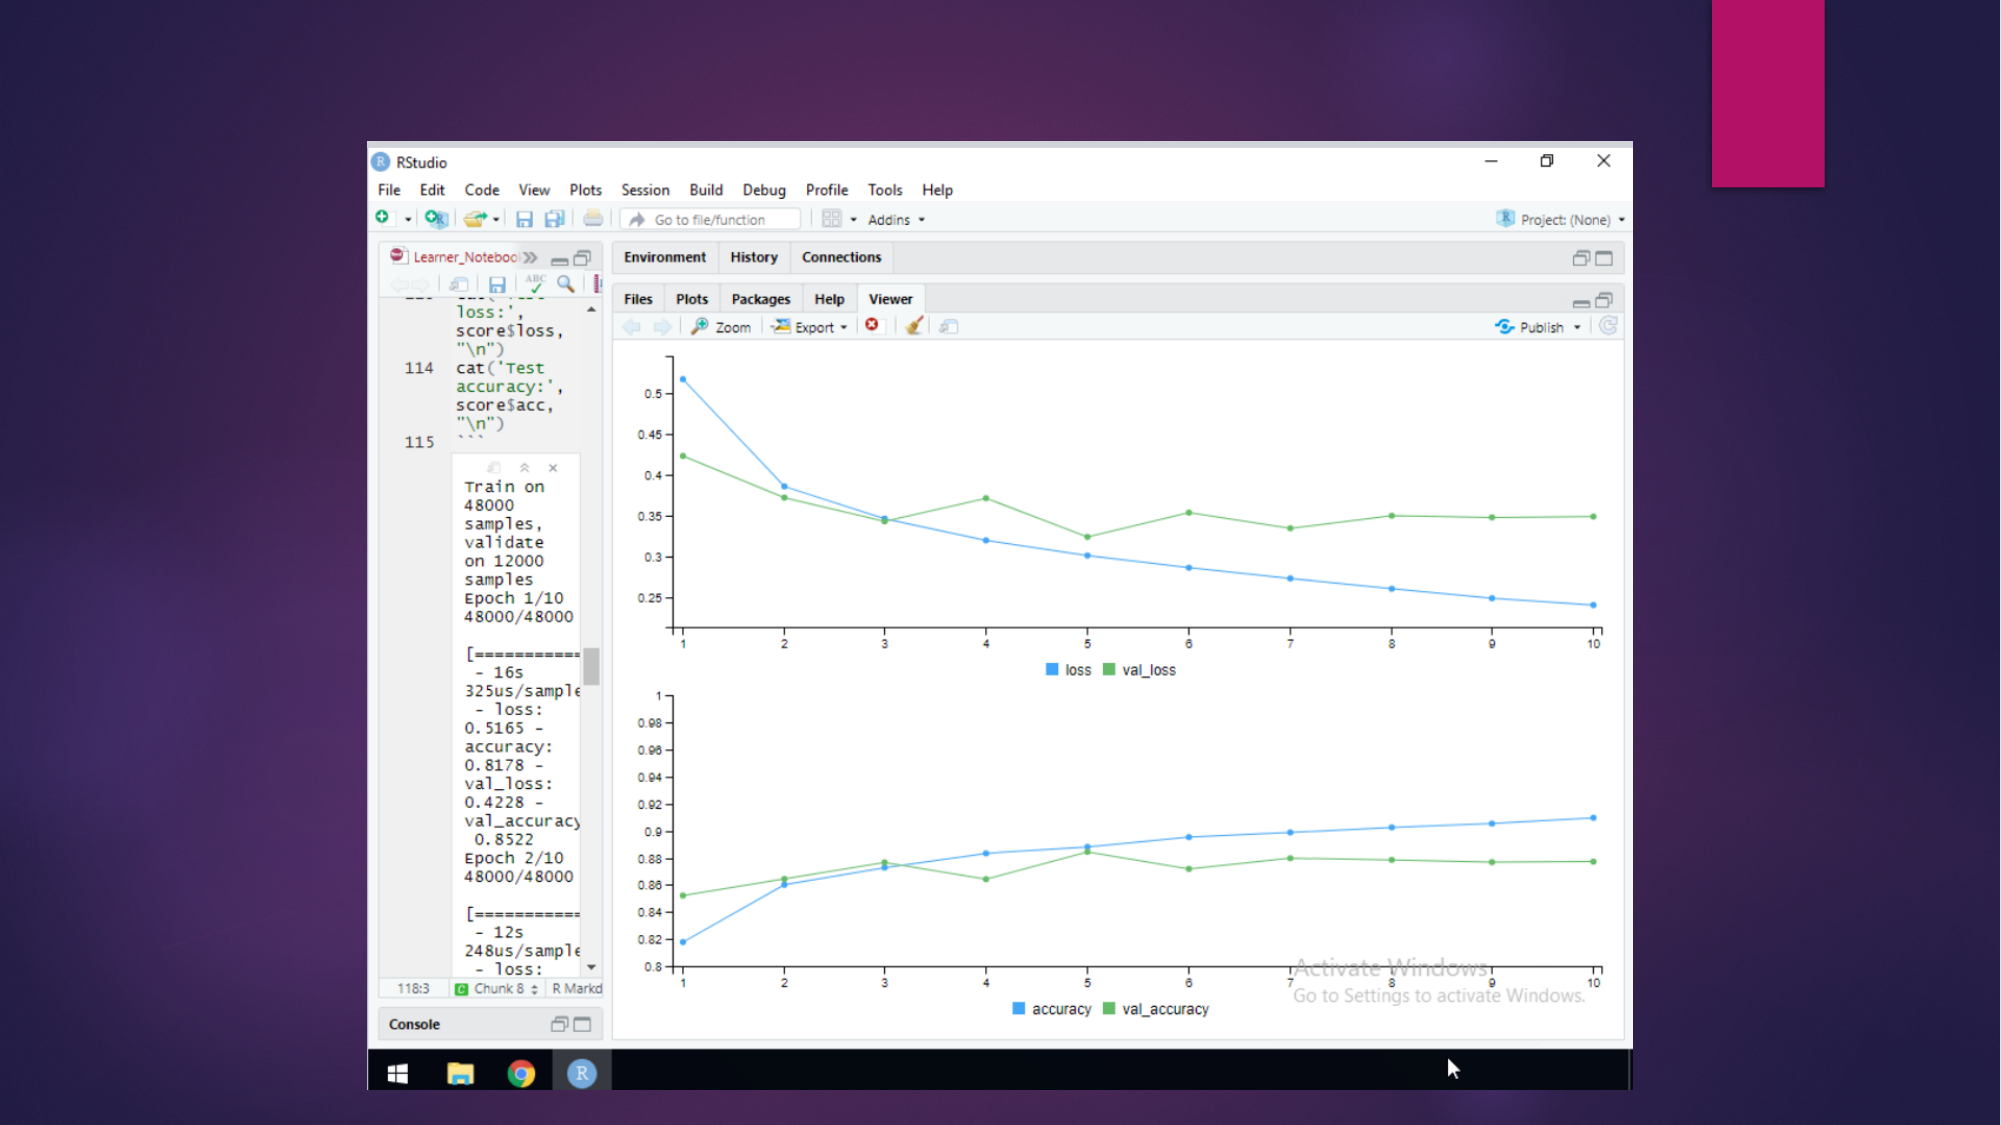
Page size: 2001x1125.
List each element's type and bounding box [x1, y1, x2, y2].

picture [0, 0, 1634, 1125]
